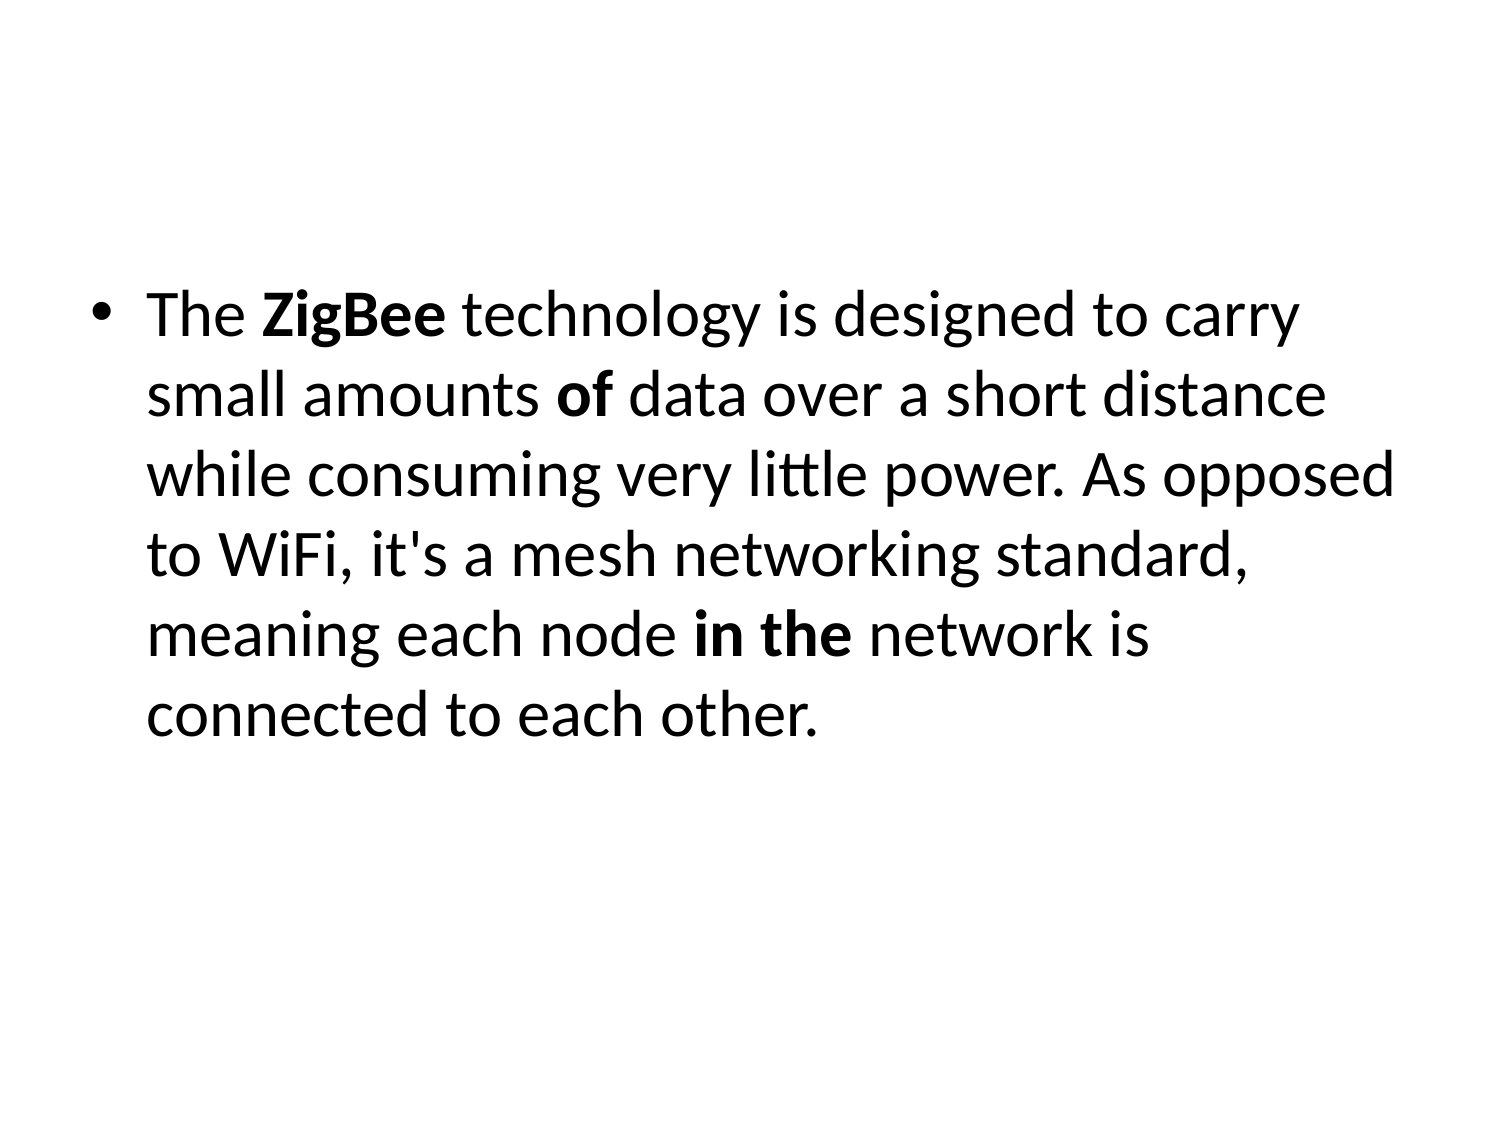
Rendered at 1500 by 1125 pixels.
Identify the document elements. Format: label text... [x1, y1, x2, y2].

list The ZigBee technology is designed to carry small amounts of data over a short distance while consuming very little power. As opposed to WiFi, it's a mesh networking standard, meaning each node in the network is connected to each other. [75, 262, 1425, 1005]
